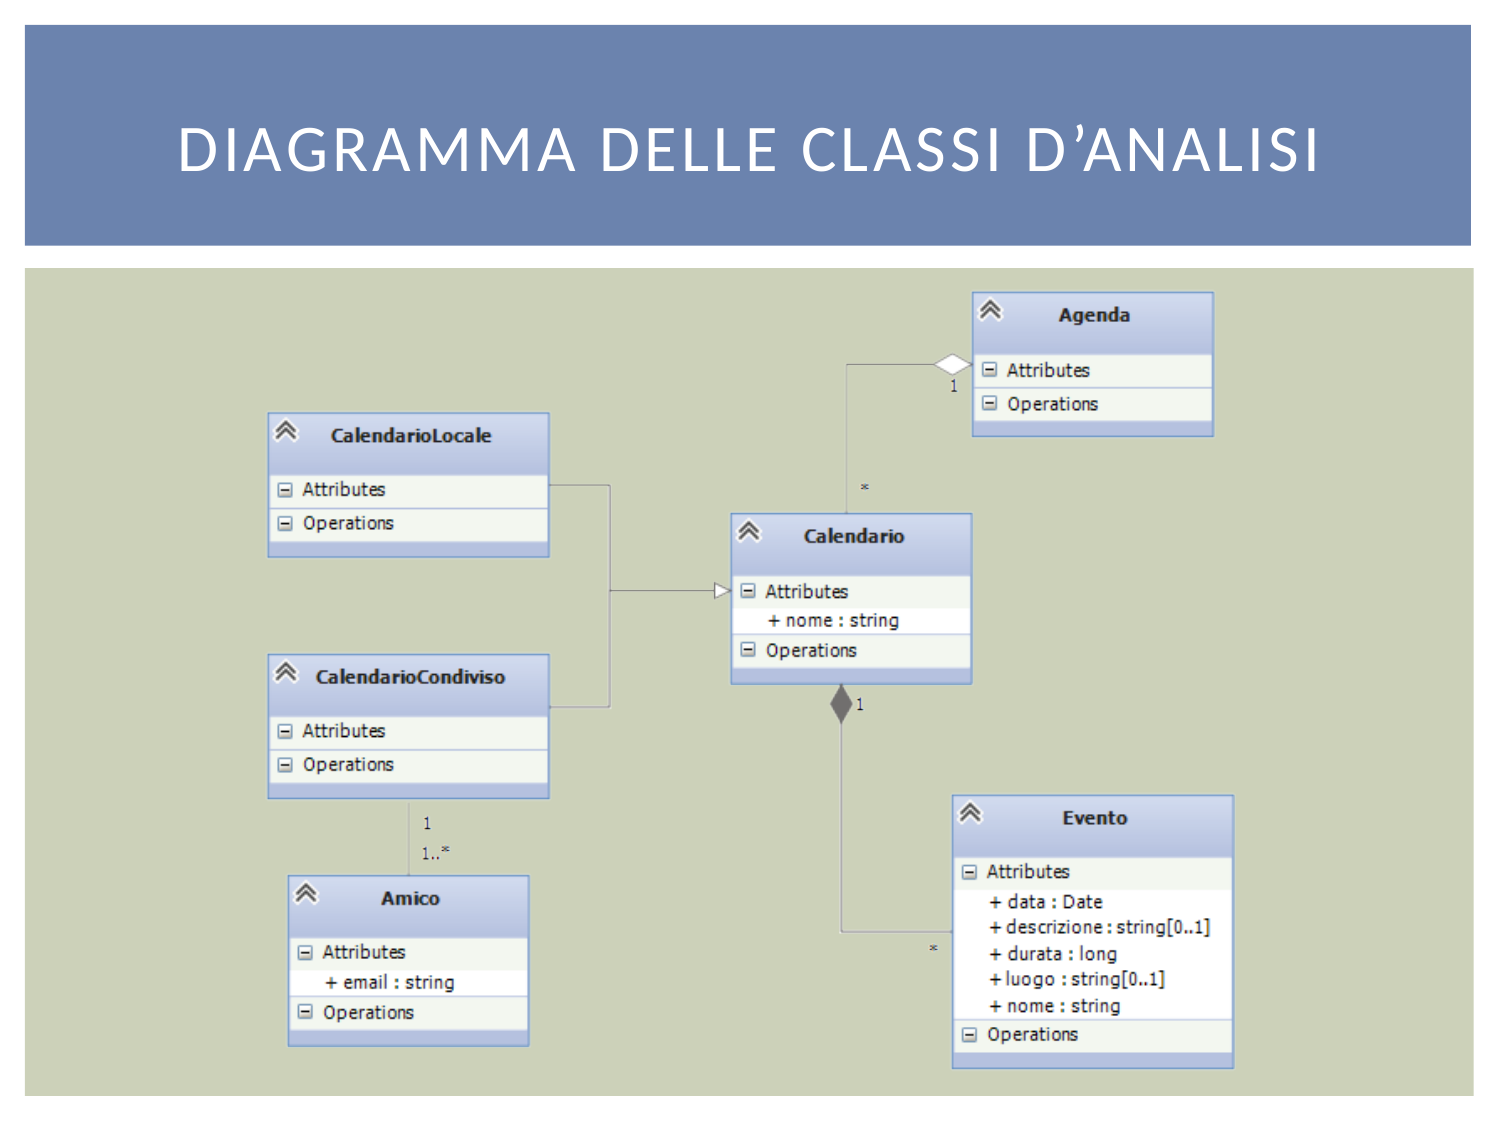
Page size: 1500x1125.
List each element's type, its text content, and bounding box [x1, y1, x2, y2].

title Diagramma delle Classi d’Analisi [62, 58, 1438, 232]
picture [251, 274, 1249, 1083]
